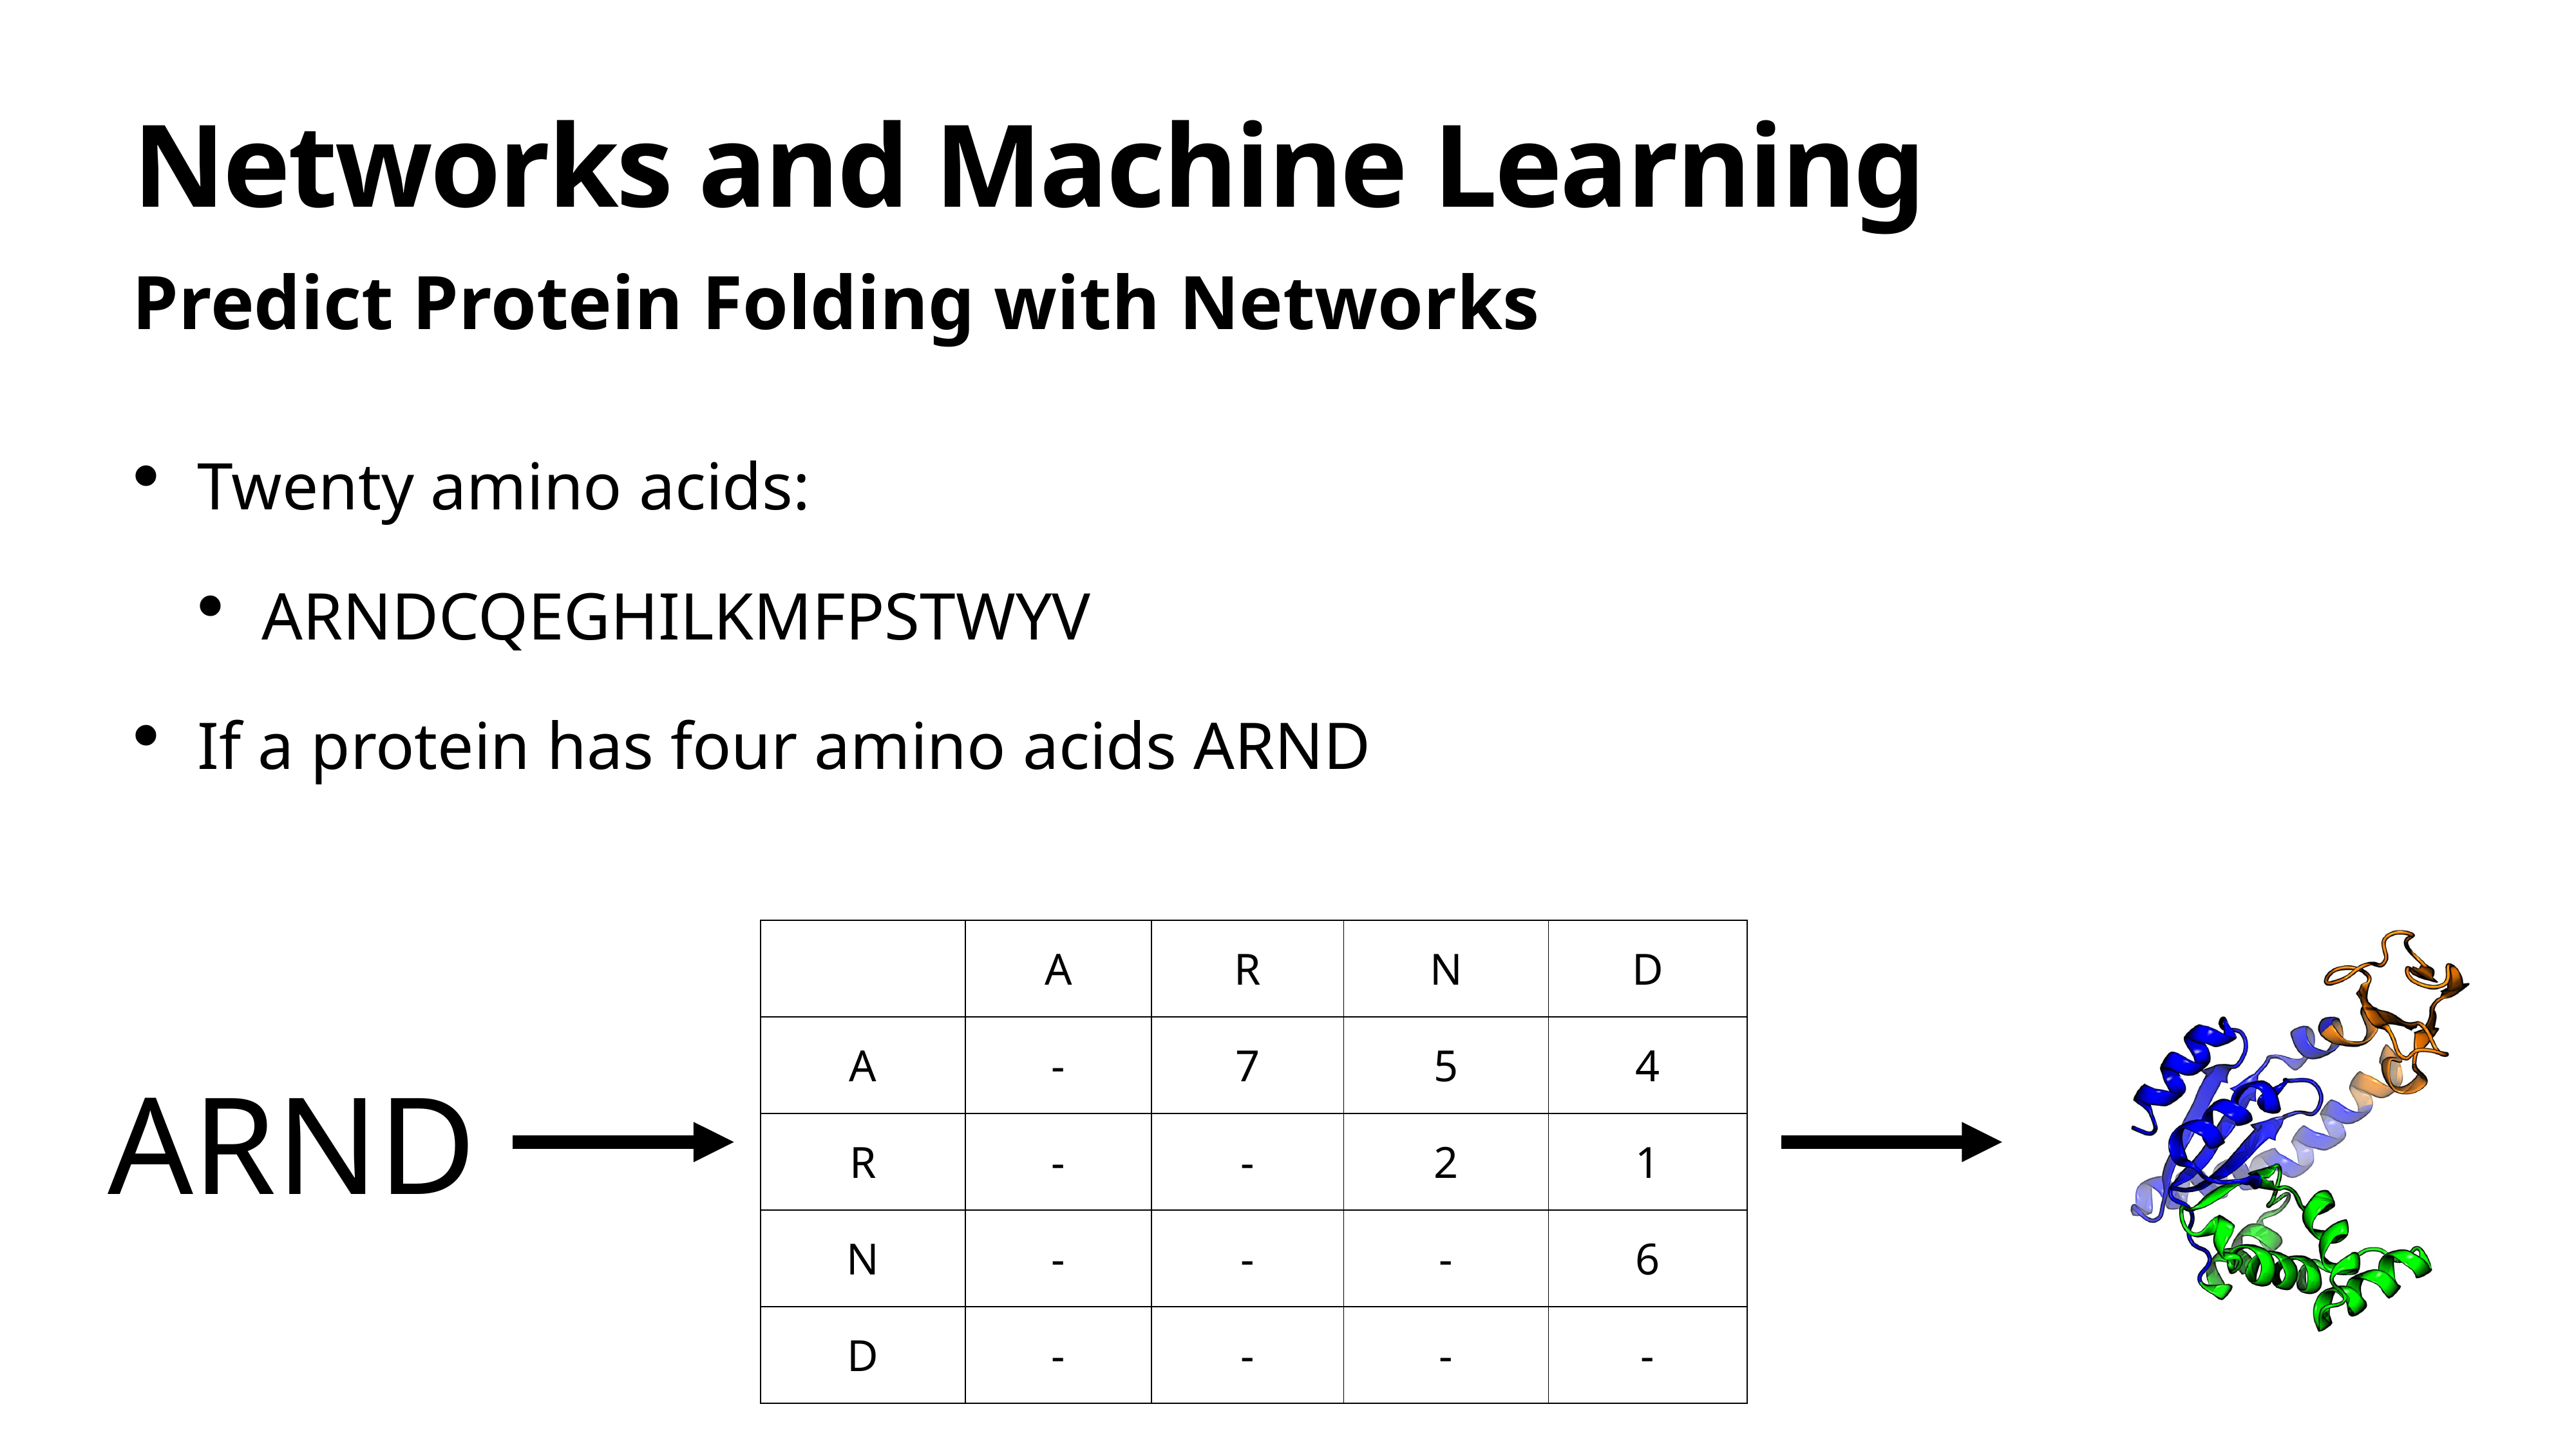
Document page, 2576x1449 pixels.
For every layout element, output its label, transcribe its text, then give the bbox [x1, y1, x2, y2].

table_cell A [761, 1018, 965, 1113]
table_cell - [1152, 1307, 1343, 1403]
table_cell - [1152, 1211, 1343, 1306]
list Predict Protein Folding with Networks [127, 250, 2449, 350]
table_cell - [1549, 1307, 1747, 1403]
table_cell N [761, 1211, 965, 1306]
list Twenty amino acids: ARNDCQEGHILKMFPSTWYV If a protein has four amino acids ARND [127, 448, 2449, 823]
text_box [1781, 1138, 2002, 1146]
picture [2035, 905, 2542, 1379]
table_header D [1549, 921, 1747, 1016]
table_cell D [761, 1307, 965, 1403]
text_box [513, 1138, 734, 1146]
table_header [761, 921, 965, 1016]
table_cell - [1344, 1211, 1548, 1306]
table_cell - [966, 1018, 1151, 1113]
table_cell R [761, 1114, 965, 1209]
title Networks and Machine Learning [127, 113, 2449, 250]
table_cell 4 [1549, 1018, 1747, 1113]
table_cell 5 [1344, 1018, 1548, 1113]
table_cell 2 [1344, 1114, 1548, 1209]
table_cell - [966, 1114, 1151, 1209]
text_box ARND [102, 1055, 482, 1227]
table_cell - [1344, 1307, 1548, 1403]
table_cell - [966, 1307, 1151, 1403]
table_cell - [1152, 1114, 1343, 1209]
table_header R [1152, 921, 1343, 1016]
table_cell 6 [1549, 1211, 1747, 1306]
table_cell 1 [1549, 1114, 1747, 1209]
table_header A [966, 921, 1151, 1016]
table_cell - [966, 1211, 1151, 1306]
table_header N [1344, 921, 1548, 1016]
table_cell 7 [1152, 1018, 1343, 1113]
